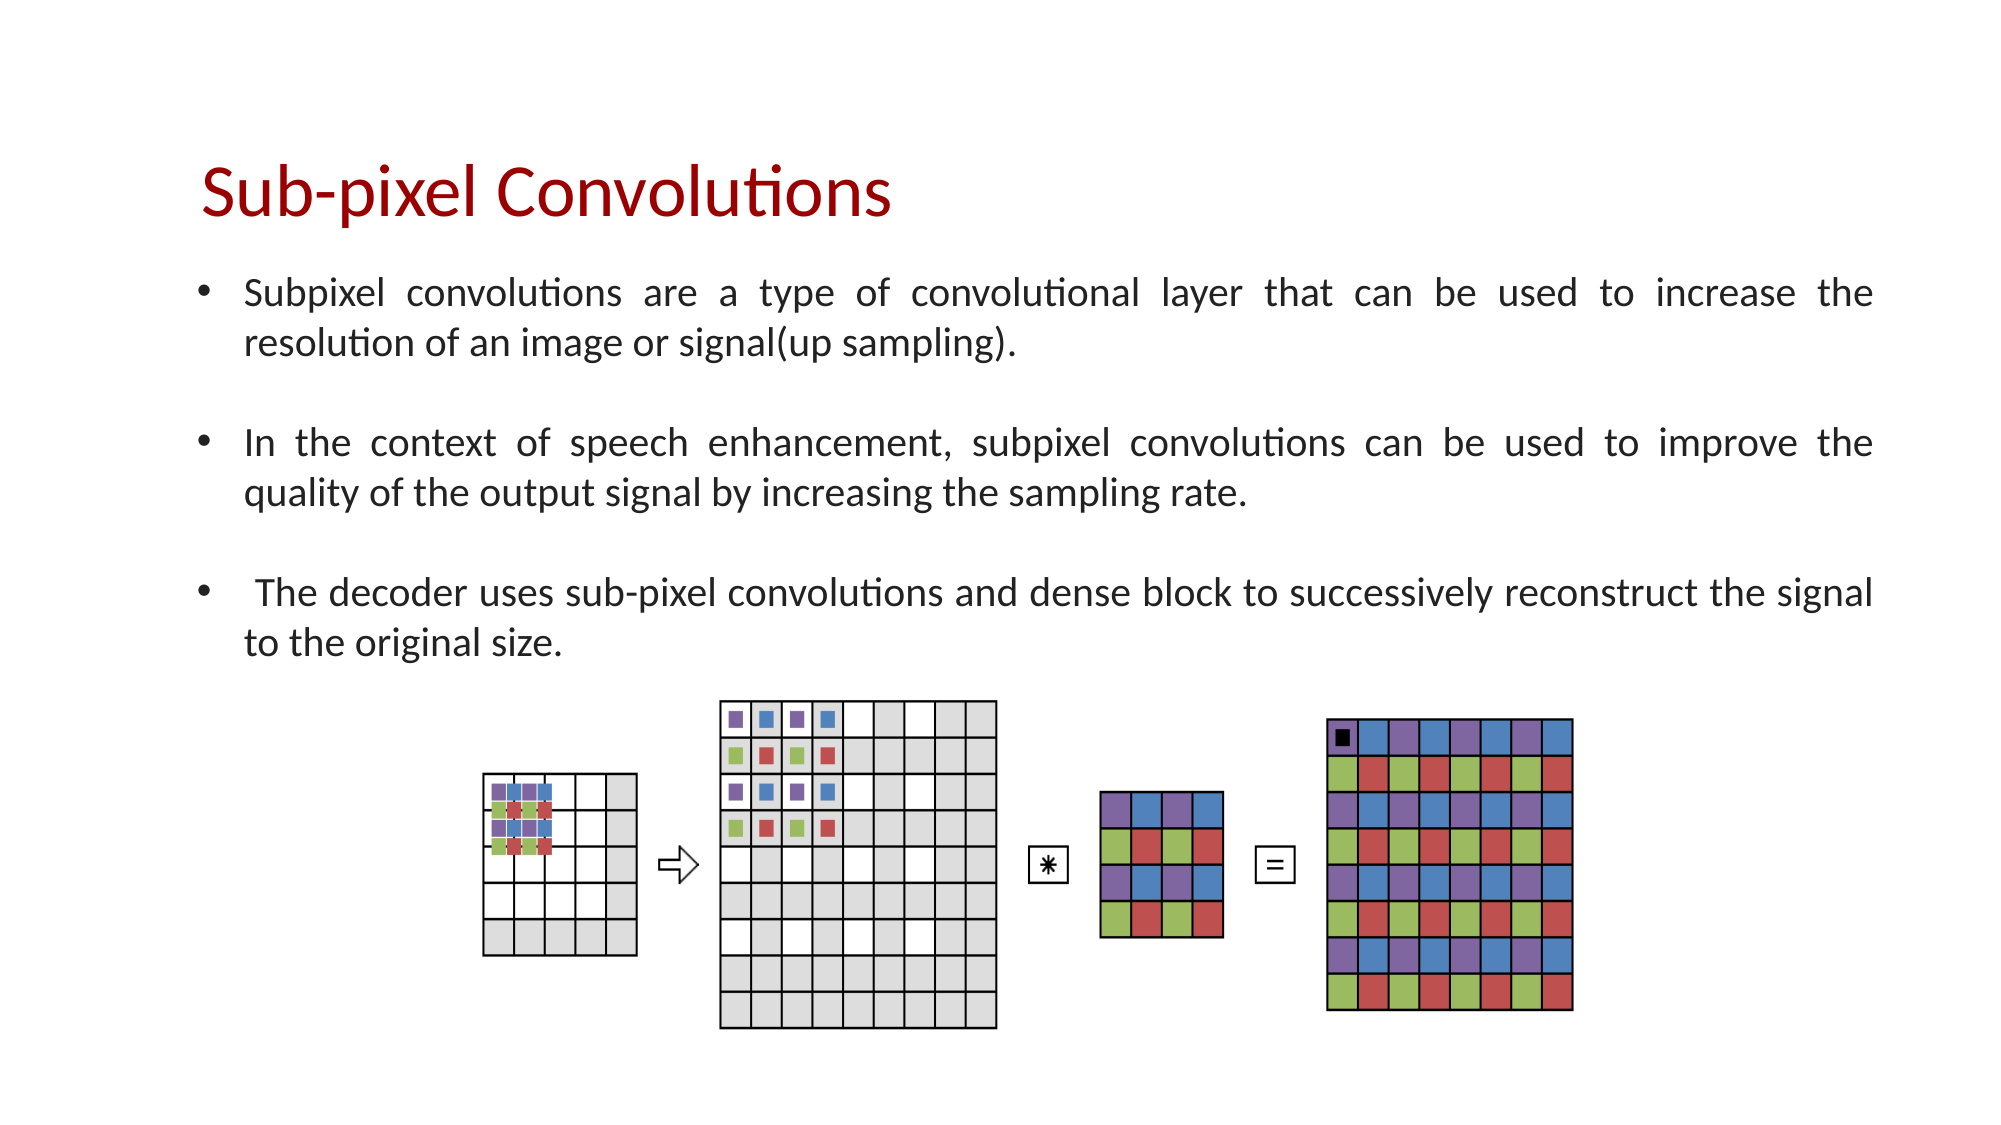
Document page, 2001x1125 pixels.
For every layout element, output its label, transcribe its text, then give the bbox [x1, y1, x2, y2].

picture [461, 676, 1595, 1080]
text_box Sub-pixel Convolutions [186, 83, 1167, 257]
text_box Subpixel convolutions are a type of convolutional layer that can be used to increase the resolution of an image or signal(up sampling). In the context of speech enhancement, subpixel convolutions can be used to improve the quality of the output signal by increasing the sampling rate. The decoder uses sub-pixel convolutions and dense block to successively reconstruct the signal to the original size. [181, 257, 1890, 673]
